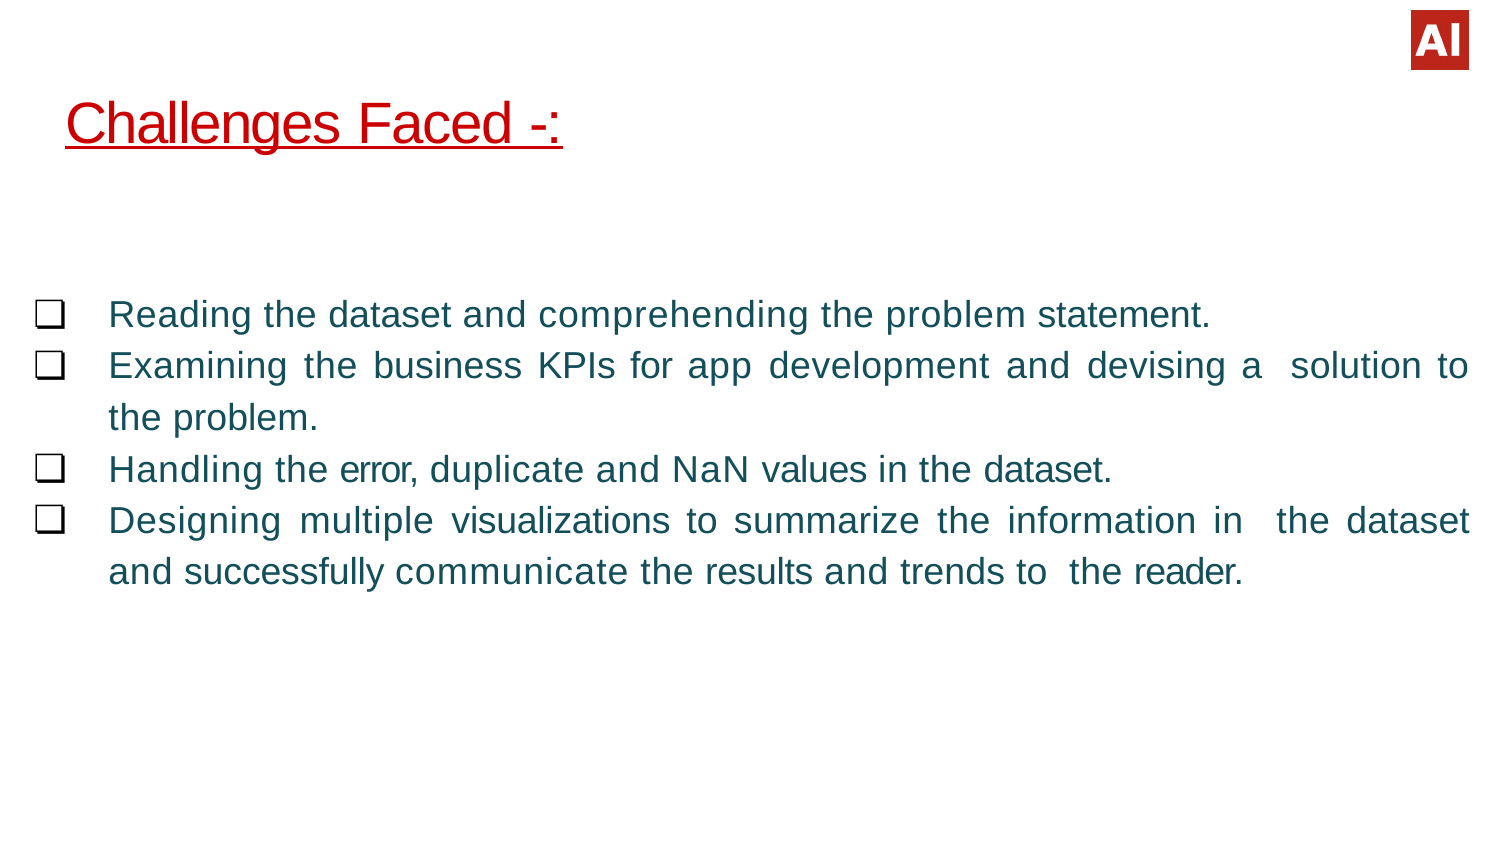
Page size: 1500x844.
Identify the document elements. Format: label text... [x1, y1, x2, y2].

text_box Reading the dataset and comprehending the problem statement. Examining the business KPIs for app development and devising a solution to the problem. Handling the error, duplicate and NaN values in the dataset. Designing multiple visualizations to summarize the information in the dataset and successfully communicate the results and trends to the reader. [31, 281, 1471, 592]
title Challenges Faced -: [63, 82, 609, 226]
picture [1411, 10, 1469, 70]
